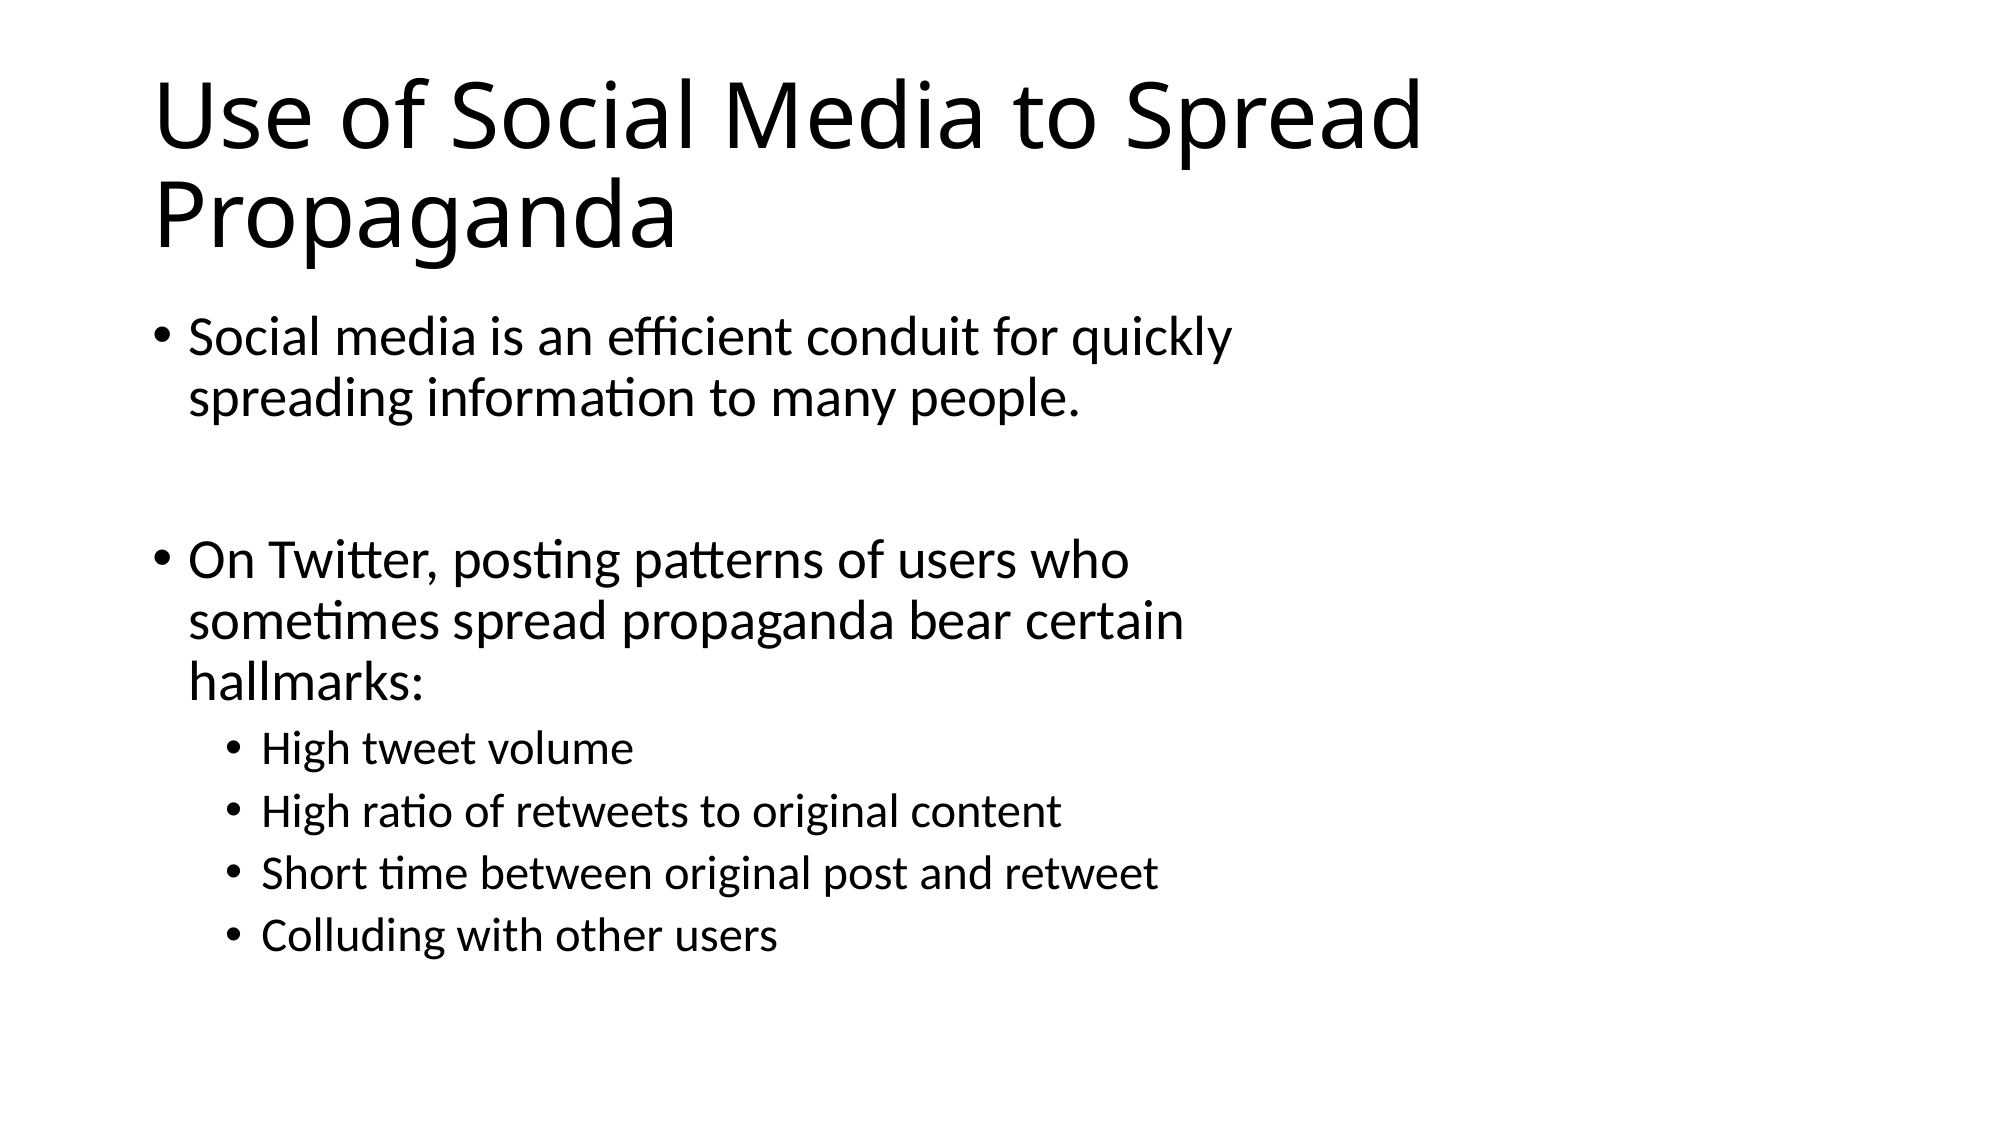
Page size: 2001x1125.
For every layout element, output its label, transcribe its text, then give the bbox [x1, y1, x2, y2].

title Use of Social Media to Spread Propaganda [137, 59, 1863, 278]
list Social media is an efficient conduit for quickly spreading information to many people. On Twitter, posting patterns of users who sometimes spread propaganda bear certain hallmarks: High tweet volume High ratio of retweets to original content Short time between original post and retweet Colluding with other users [137, 299, 1258, 1014]
